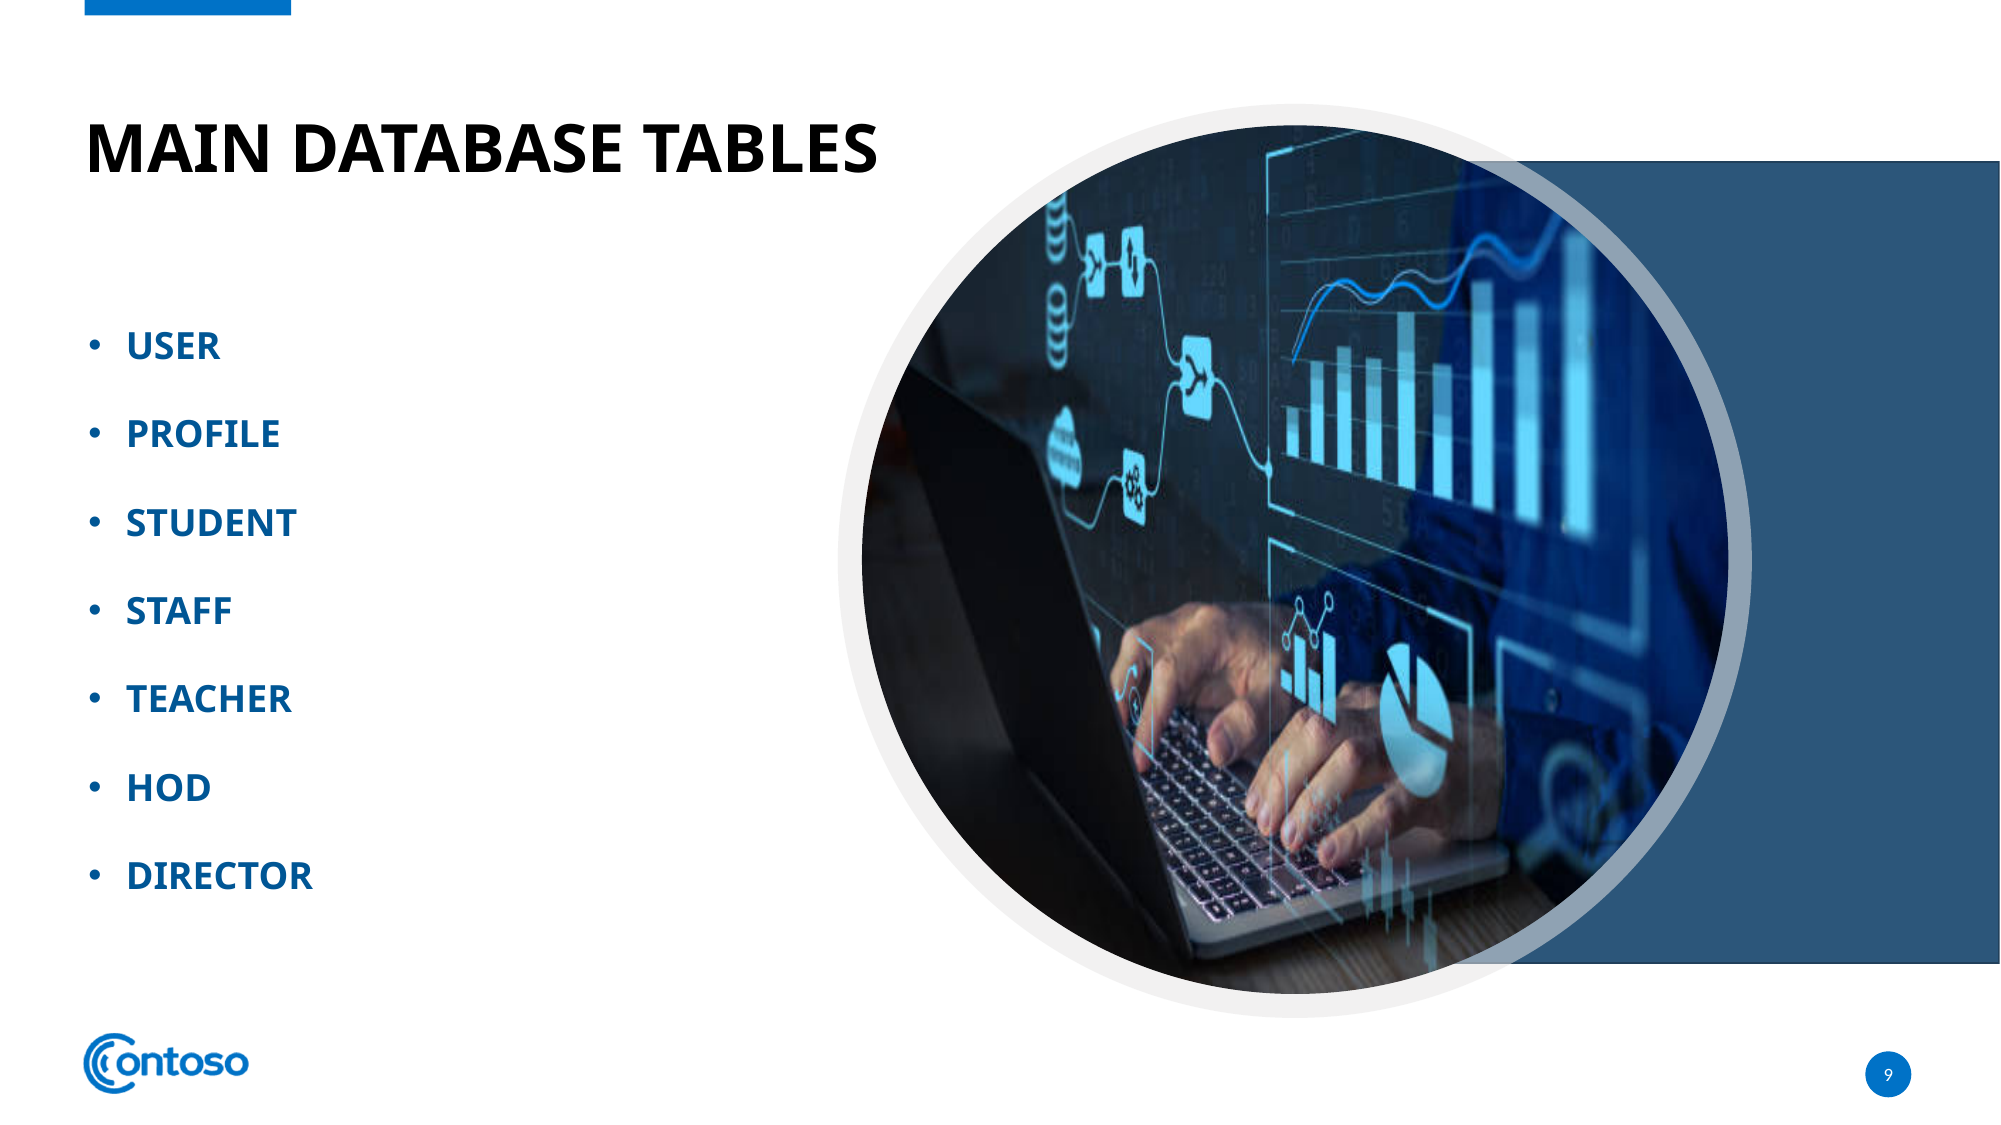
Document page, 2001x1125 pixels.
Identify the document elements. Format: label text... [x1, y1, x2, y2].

title Main database tables [84, 81, 895, 300]
slide_number 9 [1864, 1059, 1913, 1090]
list USER PROFILE STUDENT STAFF TEACHER HOD DIRECTOR [88, 299, 770, 1014]
picture [861, 125, 1729, 994]
picture [77, 1027, 254, 1095]
